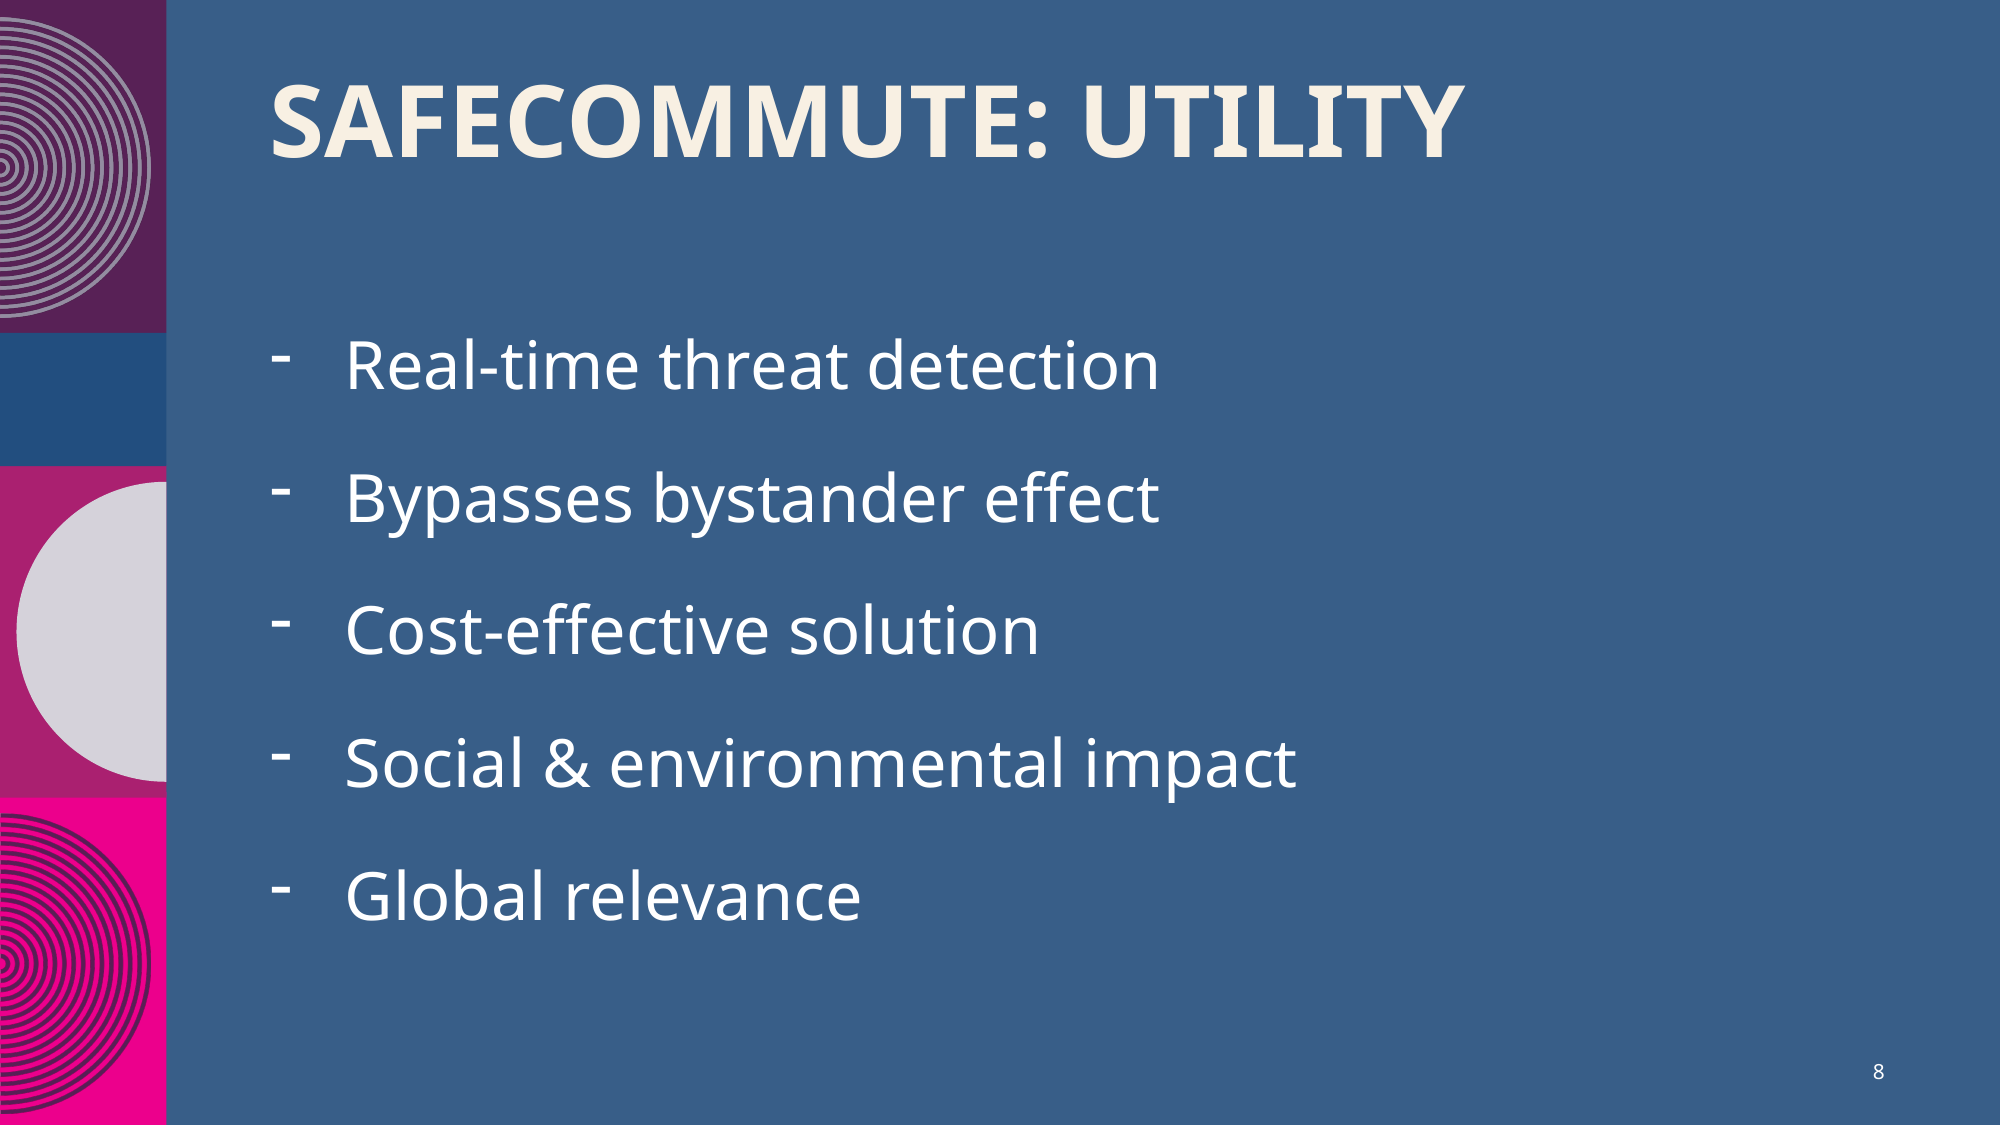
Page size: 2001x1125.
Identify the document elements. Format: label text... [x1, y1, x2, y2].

slide_number 8 [1824, 1042, 1900, 1103]
picture [1, 18, 151, 318]
title SAFECOMMUTE: Utility [254, 63, 1874, 287]
picture [1, 814, 151, 1114]
list Real-time threat detection Bypasses bystander effect Cost-effective solution Social & environmental impact Global relevance [254, 275, 1518, 1062]
